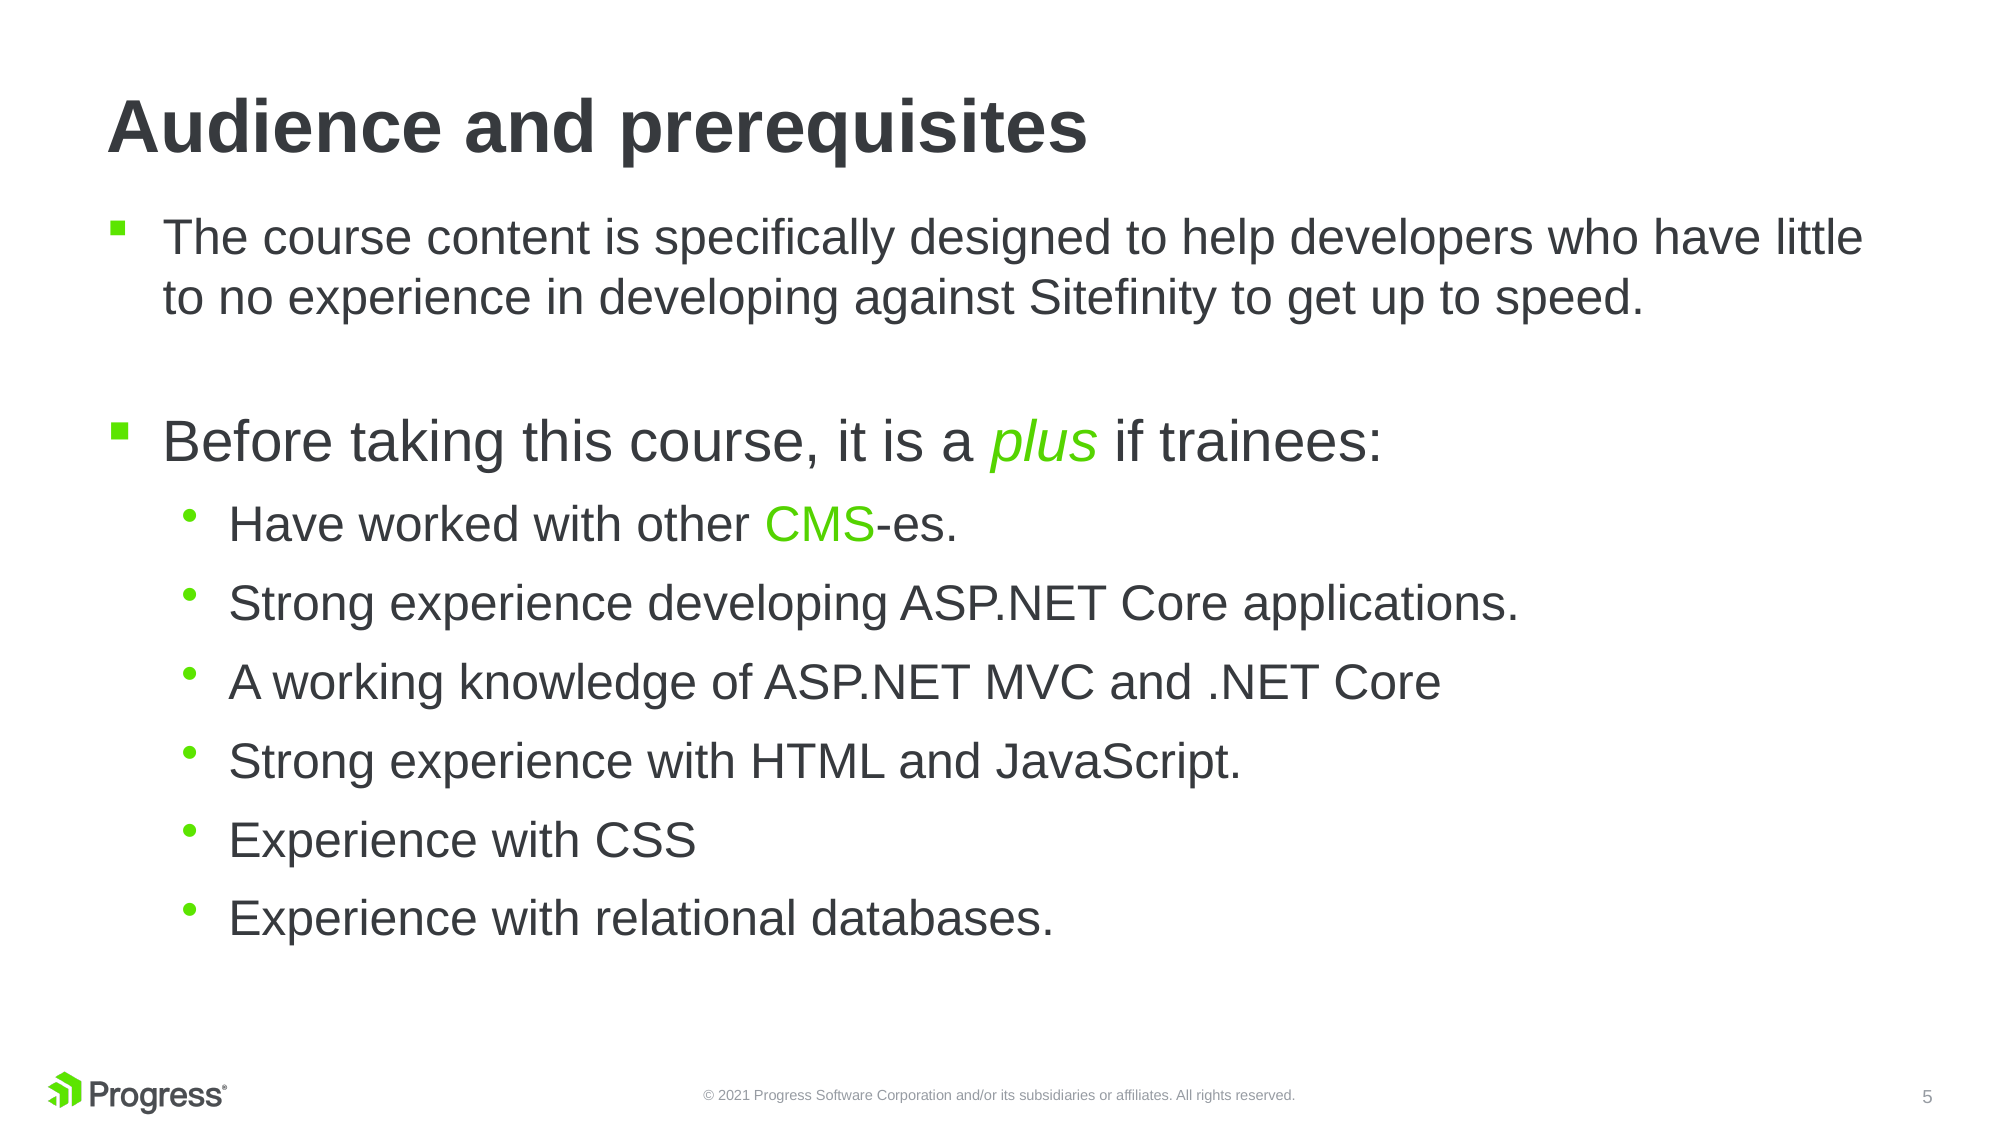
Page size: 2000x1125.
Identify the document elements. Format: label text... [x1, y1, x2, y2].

title Audience and prerequisites [91, 80, 1888, 177]
list The course content is specifically designed to help developers who have little to no experience in developing against Sitefinity to get up to speed. Before taking this course, it is a plus if trainees: Have worked with other CMS-es. Strong experience developing ASP.NET Core applications. A working knowledge of ASP.NET MVC and .NET Core Strong experience with HTML and JavaScript. Experience with CSS Experience with relational databases. [91, 196, 1888, 1046]
